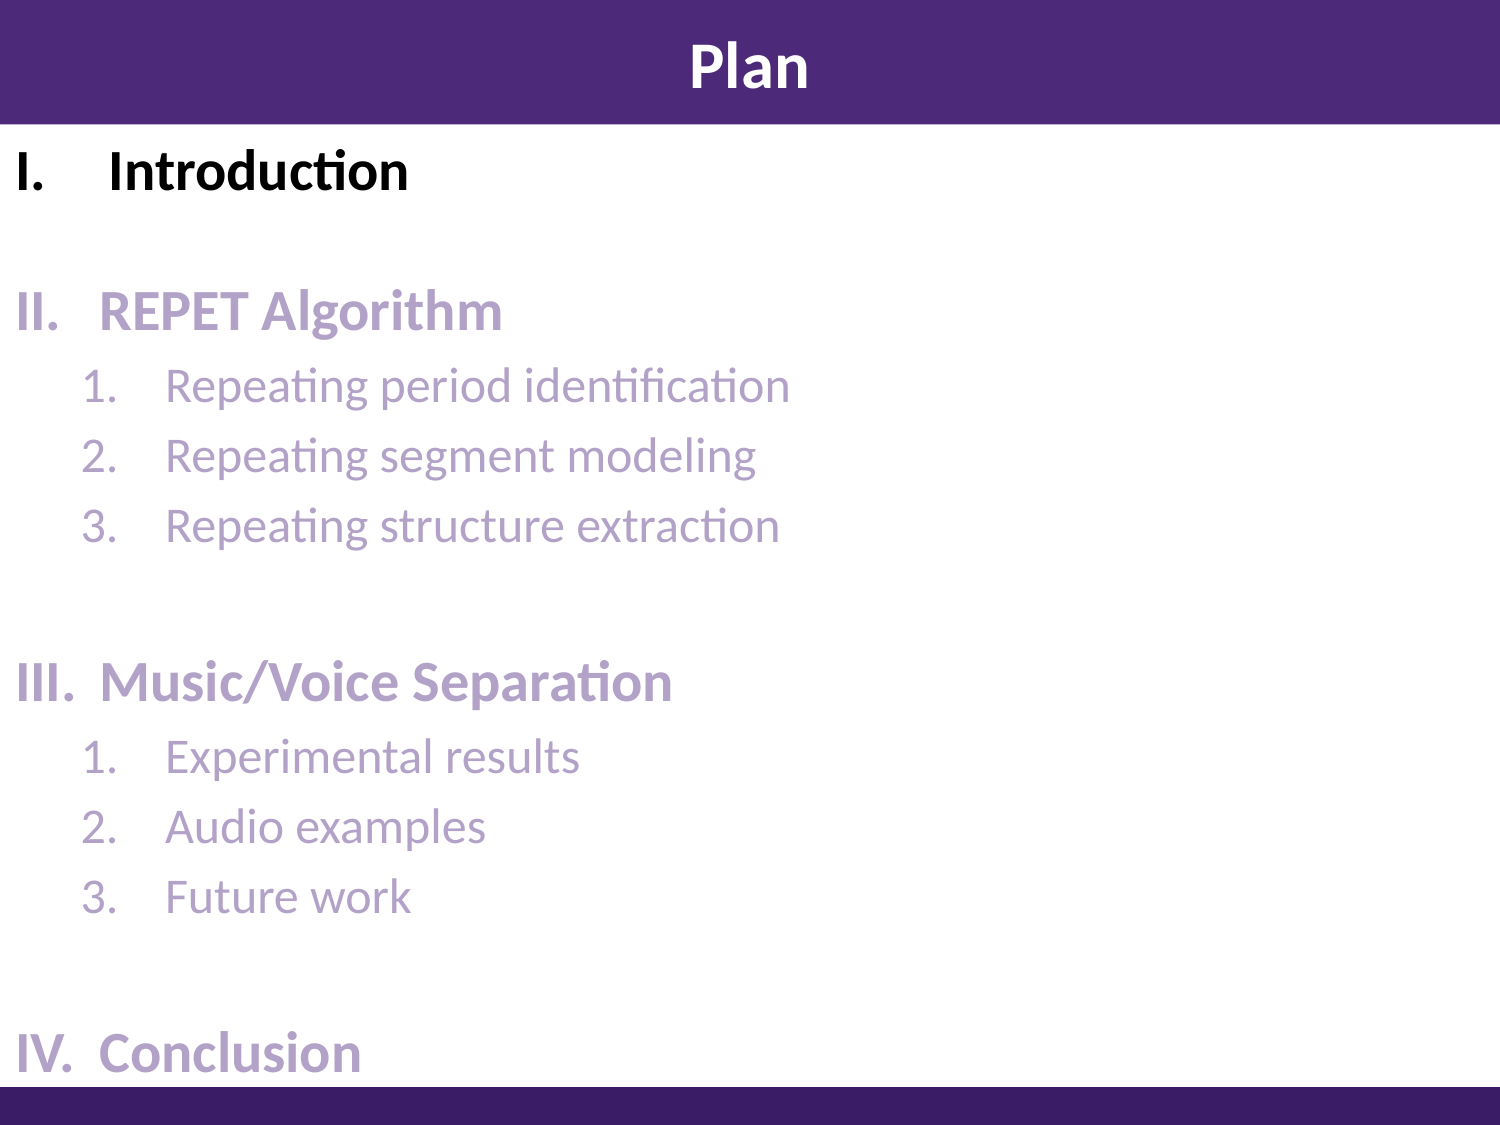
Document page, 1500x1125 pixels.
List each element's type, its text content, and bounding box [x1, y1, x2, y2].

list Introduction REPET Algorithm Repeating period identification Repeating segment modeling Repeating structure extraction Music/Voice Separation Experimental results Audio examples Future work Conclusion [0, 125, 1500, 1086]
picture [0, 1087, 1500, 1125]
title Plan [0, 0, 1500, 125]
